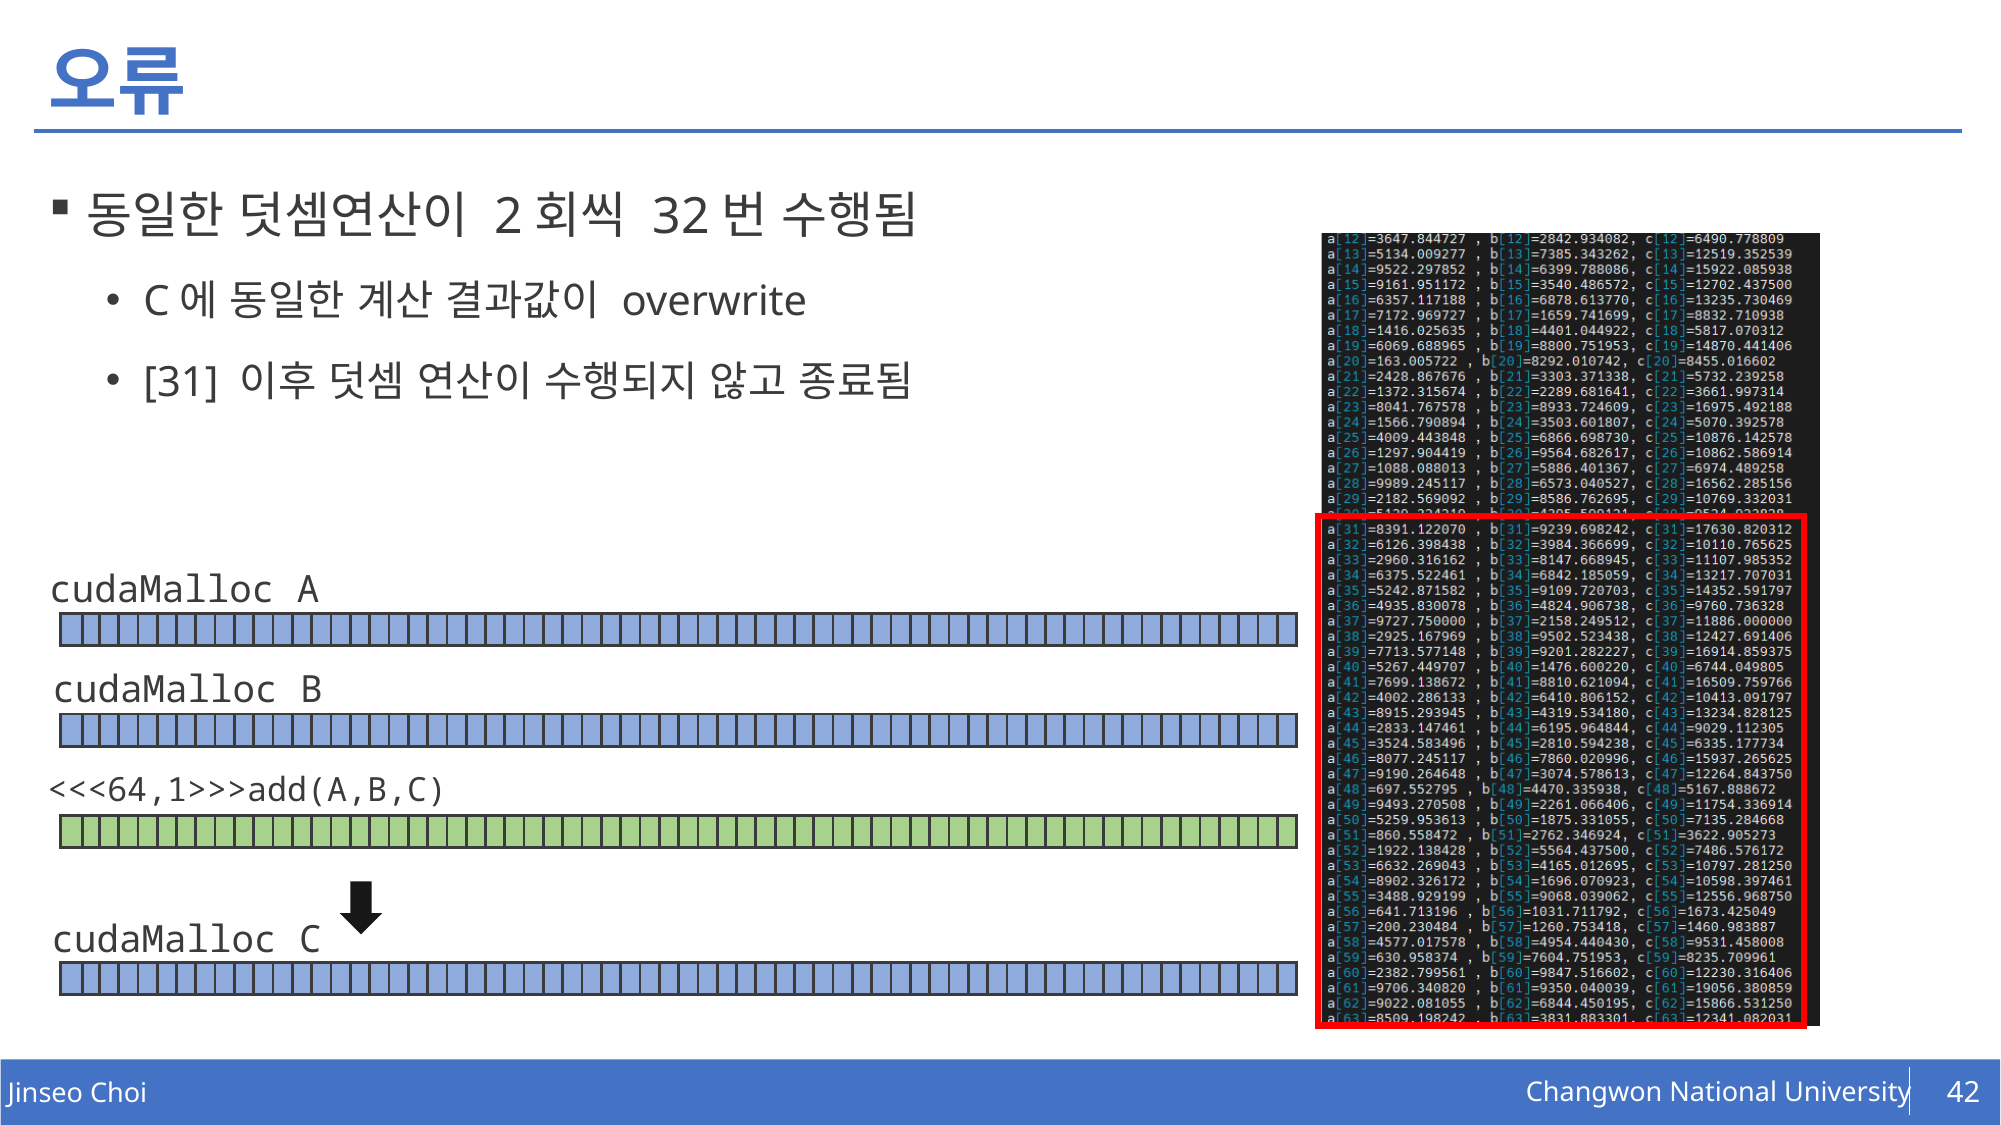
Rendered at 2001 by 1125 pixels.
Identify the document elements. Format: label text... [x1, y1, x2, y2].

table_header [313, 817, 330, 846]
table_header [950, 715, 967, 745]
table_header [699, 715, 716, 745]
table_header [661, 615, 677, 644]
table_header [1047, 615, 1063, 644]
table_header [583, 817, 600, 846]
table_header [719, 615, 735, 644]
table_header [661, 715, 677, 745]
table_header [854, 817, 870, 846]
table_header [641, 964, 658, 993]
table_header [970, 817, 986, 846]
table_header [757, 715, 774, 745]
table_header [1240, 817, 1257, 846]
table_header [796, 964, 812, 993]
table_header [796, 715, 812, 745]
table_header [1182, 615, 1199, 644]
table_header [1047, 817, 1063, 846]
table_header [84, 718, 98, 745]
table_header [313, 718, 330, 745]
table_header [777, 715, 793, 745]
table_header [1085, 964, 1102, 993]
table_header [1221, 964, 1237, 993]
table_header [699, 615, 716, 644]
table_header [1105, 715, 1121, 745]
table_header [719, 964, 735, 993]
table_header [757, 615, 774, 644]
table_header [139, 618, 156, 644]
table_header [178, 618, 194, 644]
table_header [892, 615, 909, 644]
table_header [796, 615, 812, 644]
table_header [680, 715, 697, 745]
table_header [62, 718, 81, 745]
table_header [564, 615, 581, 644]
table_header [120, 817, 137, 846]
table_header [159, 718, 175, 745]
table_header [545, 964, 561, 993]
text_box [337, 880, 385, 936]
table_header [815, 615, 832, 644]
table_header [1143, 964, 1160, 993]
table_header [931, 964, 948, 993]
table_header [834, 817, 851, 846]
table_header [390, 964, 407, 993]
table_header [641, 817, 658, 846]
table_header [178, 817, 194, 846]
table_header [989, 964, 1006, 993]
table_header [854, 715, 870, 745]
table_header [1143, 817, 1160, 846]
table_header [970, 964, 986, 993]
slide_number 42 [1927, 1063, 2000, 1124]
table_header [120, 968, 137, 993]
table_header [680, 615, 697, 644]
table_header [1259, 964, 1276, 993]
table_header [1240, 964, 1257, 993]
table_header [603, 964, 619, 993]
table_header [1008, 964, 1025, 993]
table_header [1259, 715, 1276, 745]
table_header [390, 817, 407, 846]
table_header [1124, 615, 1141, 644]
table_header [622, 715, 639, 745]
table_header [216, 618, 233, 644]
list 동일한 덧셈연산이 2회씩 32번 수행됨 C에 동일한 계산 결과값이 overwrite [31] 이후 덧셈 연산이 수행되지 않고 종료됨 [33, 152, 1963, 997]
table_header [294, 718, 310, 745]
table_header [84, 968, 98, 993]
table_header [603, 817, 619, 846]
table_header [912, 615, 928, 644]
table_header [371, 964, 388, 993]
table_header [1201, 817, 1218, 846]
table_header [120, 618, 137, 644]
table_header [931, 817, 948, 846]
table_header [1008, 615, 1025, 644]
table_header [1008, 817, 1025, 846]
table_header [255, 968, 272, 993]
table_header [448, 964, 465, 993]
table_header [1163, 817, 1179, 846]
table_header [564, 964, 581, 993]
table_header [1279, 964, 1295, 993]
table_header [371, 817, 388, 846]
table_header [564, 715, 581, 745]
table_header [294, 968, 310, 993]
table_header [487, 715, 503, 745]
table_header [738, 964, 754, 993]
table_header [564, 817, 581, 846]
table_header [236, 968, 252, 993]
table_header [1047, 715, 1063, 745]
table_header [1163, 964, 1179, 993]
table_header [1066, 817, 1083, 846]
table_header [680, 817, 697, 846]
table_header [313, 968, 330, 993]
table_header [468, 817, 484, 846]
table_header [352, 964, 368, 993]
table_header [931, 615, 948, 644]
table_header [1105, 964, 1121, 993]
table_header [622, 615, 639, 644]
table_header [757, 817, 774, 846]
table_header [120, 718, 137, 745]
table_header [931, 715, 948, 745]
table_header [429, 615, 446, 644]
table_header [777, 964, 793, 993]
table_header [1279, 715, 1295, 745]
table_header [970, 715, 986, 745]
table_header [583, 715, 600, 745]
table_header [1105, 615, 1121, 644]
table_header [216, 968, 233, 993]
table_header [197, 618, 214, 644]
table_header [834, 615, 851, 644]
table_header [255, 718, 272, 745]
table_header [873, 615, 890, 644]
table_header [1201, 715, 1218, 745]
table_header [294, 817, 310, 846]
table_header [815, 964, 832, 993]
table_header [159, 968, 175, 993]
title 오류 [33, 27, 1963, 143]
table_header [294, 618, 310, 644]
table_header [506, 715, 523, 745]
table_header [1201, 964, 1218, 993]
table_header [603, 615, 619, 644]
text_box cudaMalloc C [36, 907, 337, 968]
table_header [236, 718, 252, 745]
table_header [101, 618, 117, 644]
table_header [410, 615, 426, 644]
table_header [429, 715, 446, 745]
table_header [777, 615, 793, 644]
table_header [873, 964, 890, 993]
table_header [970, 615, 986, 644]
table_header [332, 715, 349, 745]
table_header [1163, 615, 1179, 644]
table_header [699, 964, 716, 993]
table_header [178, 718, 194, 745]
table_header [1182, 817, 1199, 846]
table_header [603, 715, 619, 745]
table_header [738, 615, 754, 644]
table_header [101, 968, 117, 993]
table_header [159, 618, 175, 644]
table_header [1240, 615, 1257, 644]
table_header [1240, 715, 1257, 745]
table_header [410, 964, 426, 993]
table_header [506, 964, 523, 993]
table_header [352, 615, 368, 644]
table_header [989, 715, 1006, 745]
table_header [332, 964, 349, 993]
table_header [274, 968, 291, 993]
table_header [738, 715, 754, 745]
table_header [950, 615, 967, 644]
table_header [178, 968, 194, 993]
text_box <<<64,1>>>add(A,B,C) [32, 760, 462, 816]
table_header [429, 817, 446, 846]
table_header [159, 817, 175, 846]
table_header [1066, 964, 1083, 993]
table_header [506, 615, 523, 644]
table_header [1028, 964, 1044, 993]
table_header [661, 964, 677, 993]
table_header [989, 615, 1006, 644]
table_header [1085, 817, 1102, 846]
table_header [738, 817, 754, 846]
table_header [1124, 817, 1141, 846]
table_header [506, 817, 523, 846]
table_header [854, 964, 870, 993]
table_header [950, 964, 967, 993]
table_header [487, 615, 503, 644]
table_header [197, 968, 214, 993]
table_header [892, 715, 909, 745]
table_header [255, 618, 272, 644]
table_header [545, 615, 561, 644]
table_header [1143, 715, 1160, 745]
table_header [410, 817, 426, 846]
table_header [352, 715, 368, 745]
text_box cudaMalloc A [34, 557, 335, 618]
table_header [1259, 817, 1276, 846]
table_header [719, 715, 735, 745]
table_header [989, 817, 1006, 846]
table_header [912, 817, 928, 846]
table_header [1143, 615, 1160, 644]
table_header [139, 817, 156, 846]
table_header [583, 964, 600, 993]
table_header [313, 618, 330, 644]
table_header [332, 615, 349, 644]
table_header [352, 817, 368, 846]
table_header [448, 715, 465, 745]
table_header [1105, 817, 1121, 846]
table_header [1047, 964, 1063, 993]
table_header [912, 964, 928, 993]
table_header [622, 817, 639, 846]
table_header [487, 964, 503, 993]
table_header [139, 968, 156, 993]
table_header [892, 964, 909, 993]
table_header [468, 715, 484, 745]
table_header [390, 715, 407, 745]
table_header [1163, 715, 1179, 745]
table_header [410, 715, 426, 745]
table_header [84, 618, 98, 644]
table_header [834, 715, 851, 745]
table_header [545, 817, 561, 846]
table_header [1221, 817, 1237, 846]
picture [1321, 233, 1820, 1026]
table_header [274, 817, 291, 846]
table_header [892, 817, 909, 846]
table_header [1182, 964, 1199, 993]
table_header [641, 715, 658, 745]
table_header [1085, 615, 1102, 644]
table_header [950, 817, 967, 846]
table_header [1066, 715, 1083, 745]
table_header [525, 964, 542, 993]
table_header [622, 964, 639, 993]
table_header [1008, 715, 1025, 745]
table_header [1085, 715, 1102, 745]
table_header [371, 715, 388, 745]
table_header [390, 615, 407, 644]
table_header [1201, 615, 1218, 644]
table_header [216, 718, 233, 745]
table_header [719, 817, 735, 846]
table_header [332, 817, 349, 846]
table_header [912, 715, 928, 745]
table_header [371, 615, 388, 644]
table_header [873, 715, 890, 745]
table_header [757, 964, 774, 993]
table_header [583, 615, 600, 644]
table_header [236, 618, 252, 644]
table_header [525, 817, 542, 846]
table_header [661, 817, 677, 846]
table_header [487, 817, 503, 846]
table_header [815, 715, 832, 745]
table_header [197, 718, 214, 745]
table_header [448, 615, 465, 644]
table_header [62, 968, 81, 993]
table_header [429, 964, 446, 993]
table_header [815, 817, 832, 846]
table_header [699, 817, 716, 846]
table_header [274, 718, 291, 745]
text_box cudaMalloc B [38, 657, 338, 718]
table_header [1221, 615, 1237, 644]
table_header [101, 718, 117, 745]
table_header [1124, 715, 1141, 745]
table_header [216, 817, 233, 846]
table_header [796, 817, 812, 846]
table_header [1279, 615, 1295, 644]
table_header [680, 964, 697, 993]
table_header [1221, 715, 1237, 745]
table_header [62, 817, 81, 846]
table_header [777, 817, 793, 846]
table_header [1028, 615, 1044, 644]
table_header [854, 615, 870, 644]
table_header [873, 817, 890, 846]
table_header [1124, 964, 1141, 993]
table_header [525, 615, 542, 644]
text_box [1317, 515, 1805, 1027]
table_header [1028, 817, 1044, 846]
table_header [834, 964, 851, 993]
table_header [84, 817, 98, 846]
table_header [62, 618, 81, 644]
table_header [197, 817, 214, 846]
table_header [641, 615, 658, 644]
table_header [101, 817, 117, 846]
table_header [468, 964, 484, 993]
table_header [1028, 715, 1044, 745]
table_header [1182, 715, 1199, 745]
table_header [448, 817, 465, 846]
table_header [525, 715, 542, 745]
table_header [139, 718, 156, 745]
table_header [545, 715, 561, 745]
table_header [274, 618, 291, 644]
table_header [1259, 615, 1276, 644]
table_header [1279, 817, 1295, 846]
table_header [468, 615, 484, 644]
table_header [255, 817, 272, 846]
table_header [236, 817, 252, 846]
table_header [1066, 615, 1083, 644]
